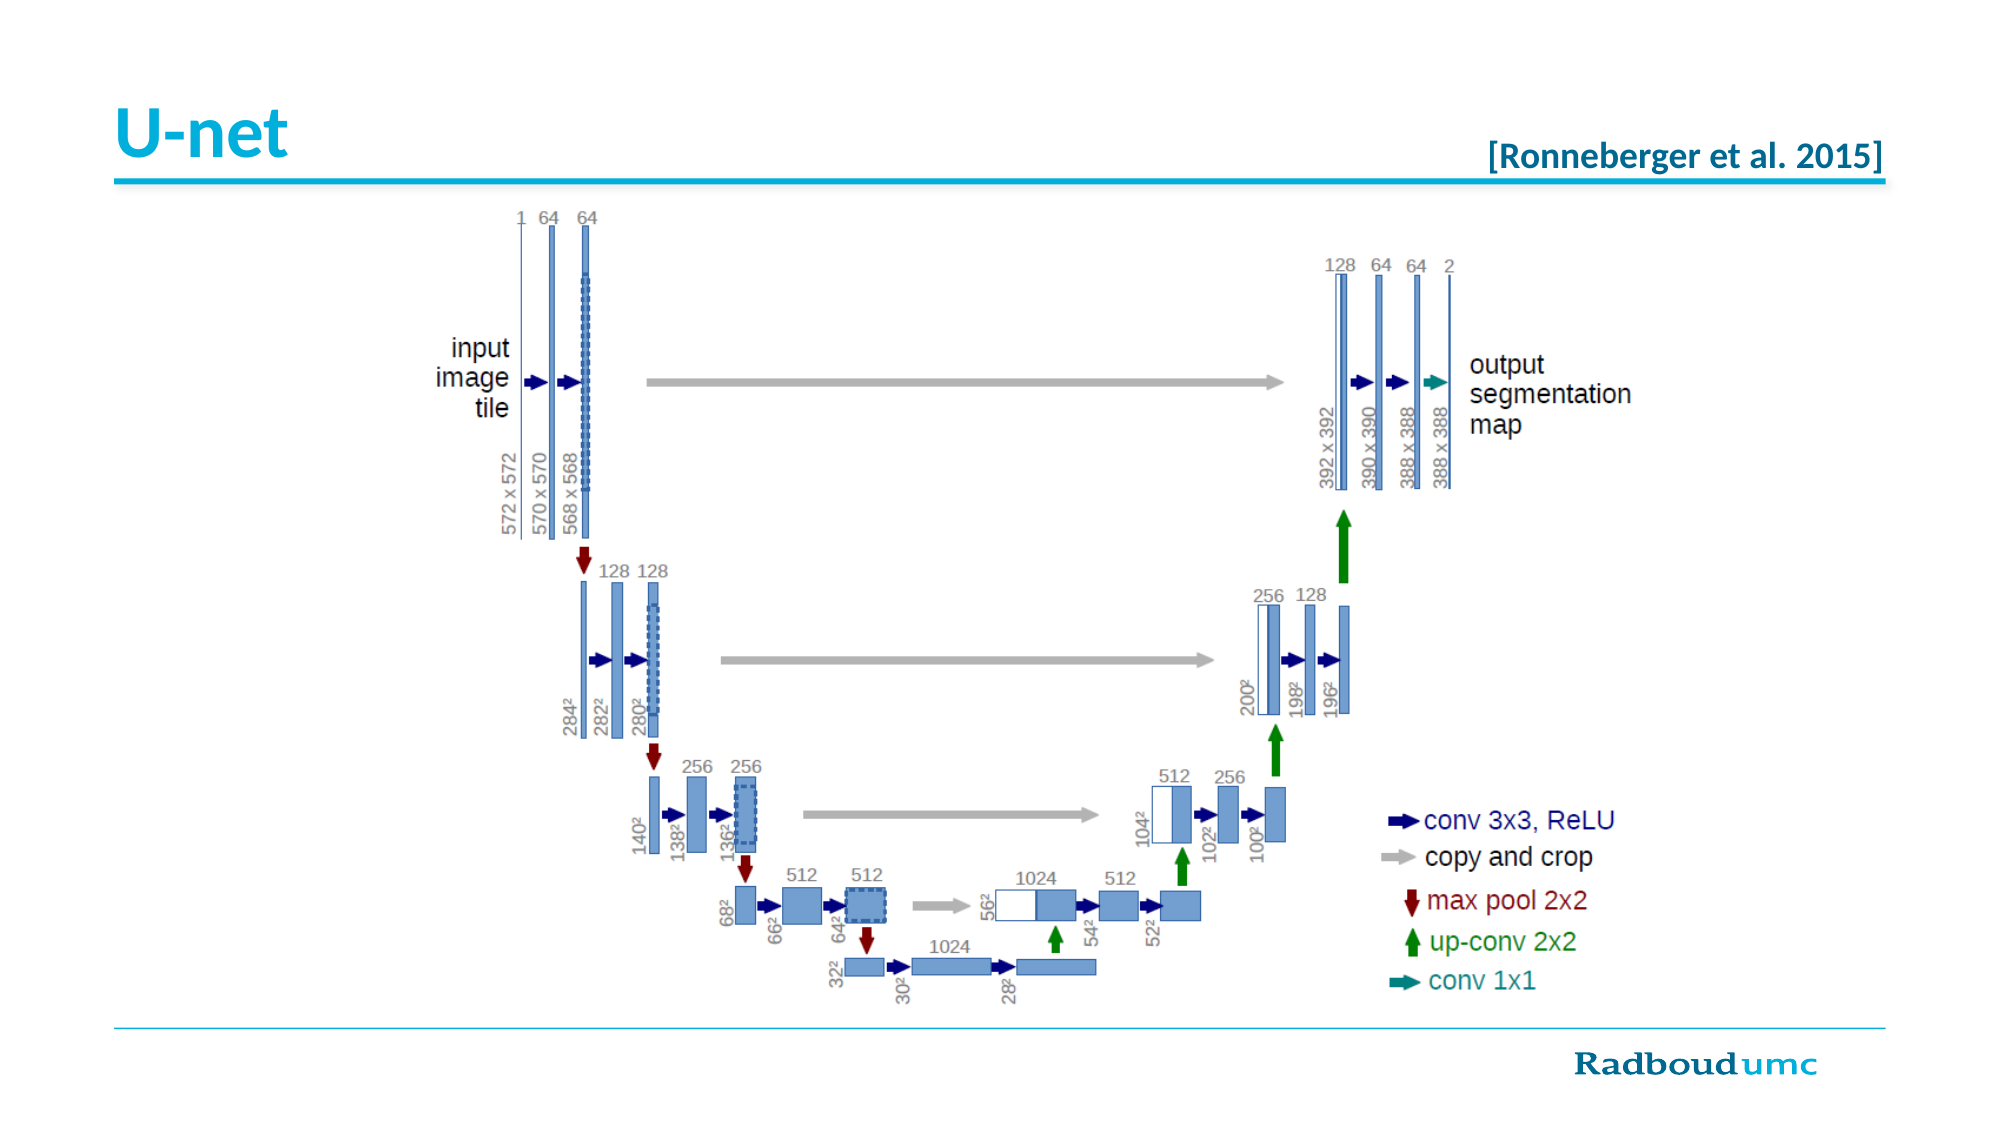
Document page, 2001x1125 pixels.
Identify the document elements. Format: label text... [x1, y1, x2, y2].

text_box [Ronneberger et al. 2015] [1472, 123, 1910, 184]
picture [429, 195, 1639, 1012]
title U-net [114, 85, 1886, 173]
